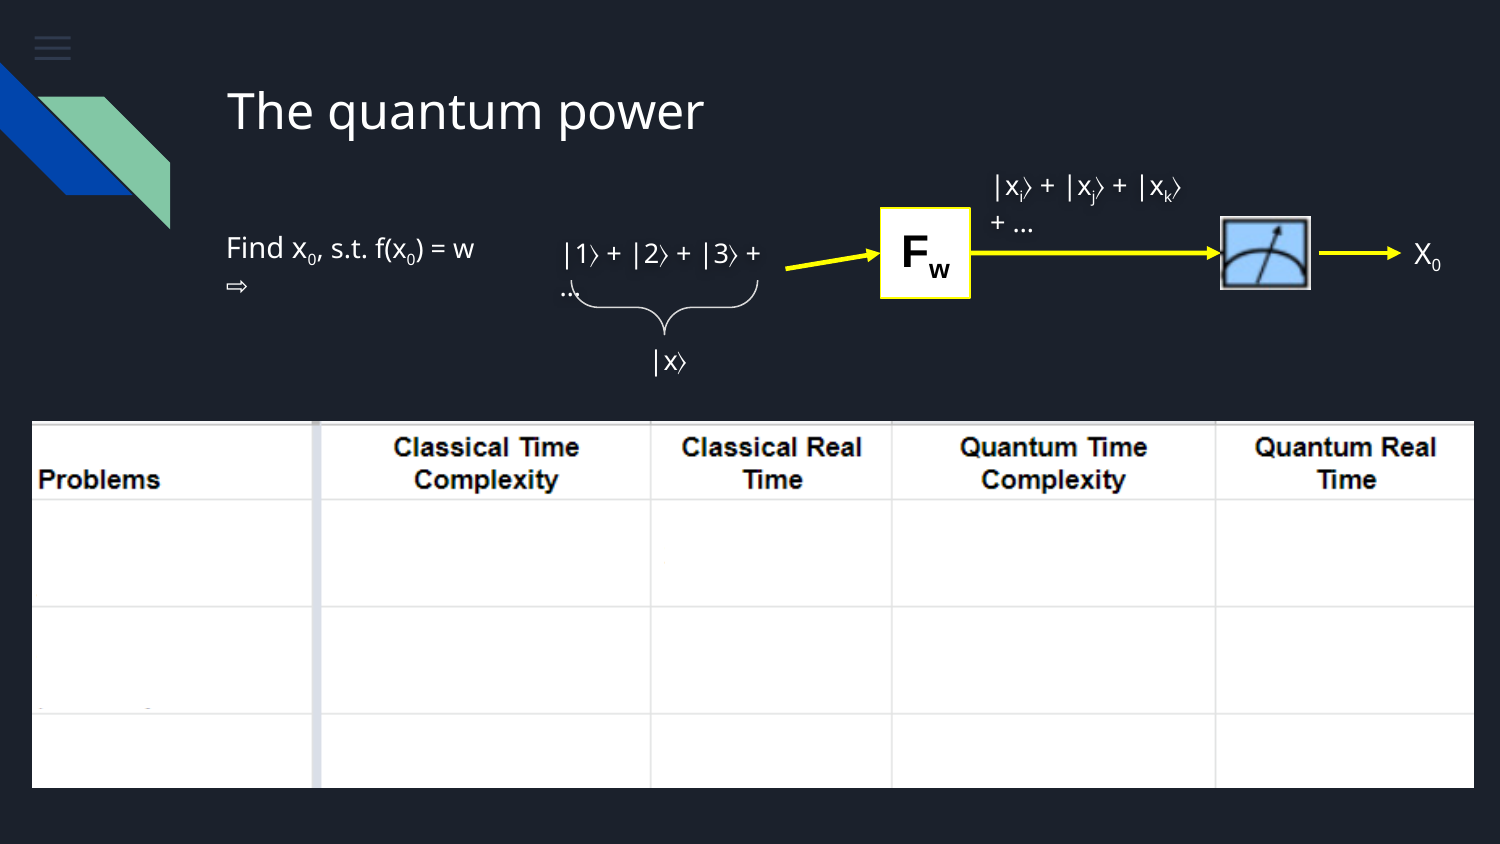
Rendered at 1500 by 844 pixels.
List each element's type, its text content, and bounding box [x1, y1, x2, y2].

text_box X0 [1399, 220, 1474, 290]
text_box [571, 280, 758, 328]
picture [1220, 216, 1311, 291]
text_box |xi〉 + |xj〉 + |xk〉 + … [975, 153, 1216, 252]
text_box Find x0, s.t. f(x0) = w ⇨ [210, 214, 501, 316]
title The quantum power [212, 64, 1368, 178]
picture [31, 421, 1474, 788]
text_box |1〉 + |2〉 + |3〉 + … [544, 221, 786, 317]
text_box Fw [880, 208, 971, 298]
text_box |x〉 [633, 328, 724, 391]
